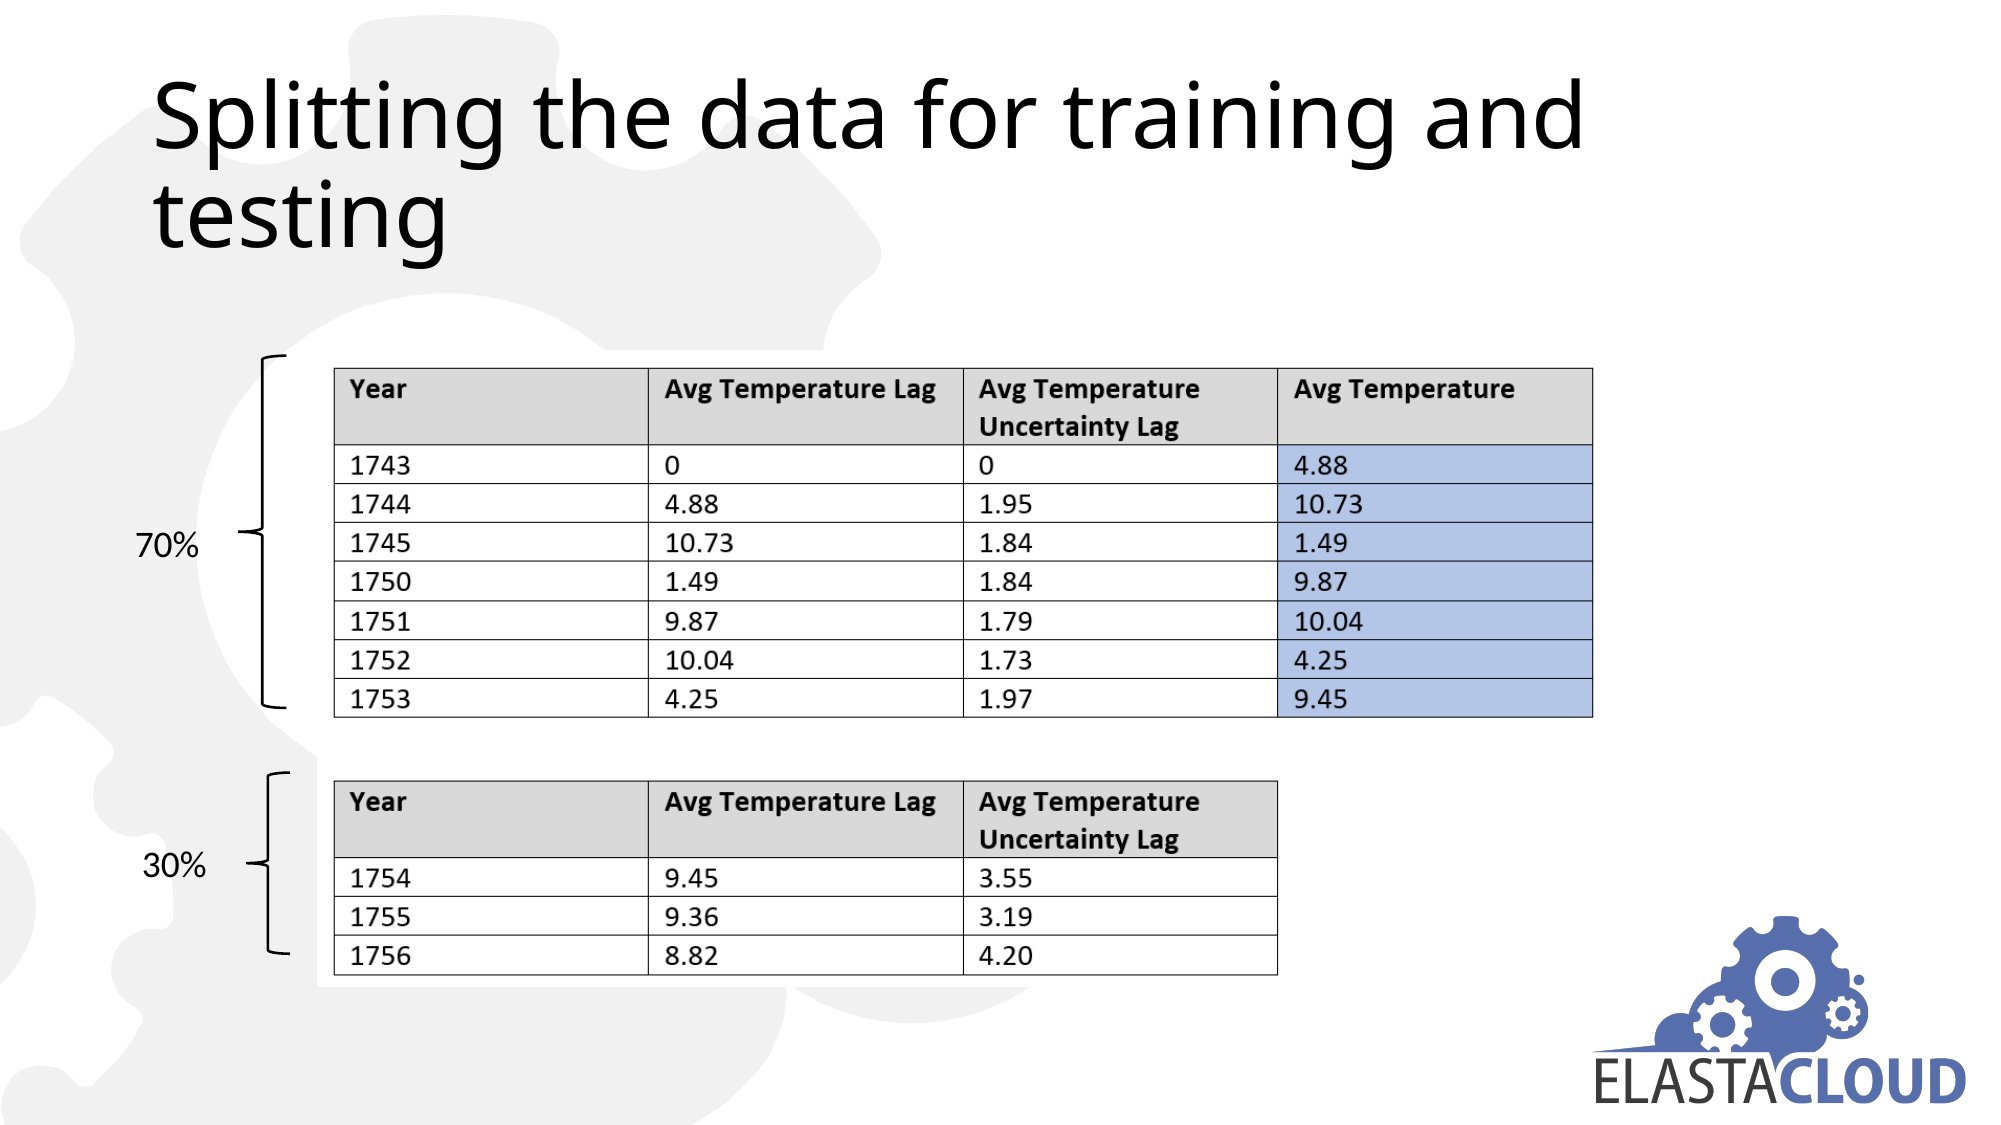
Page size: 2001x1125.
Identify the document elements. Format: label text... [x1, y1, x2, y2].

text_box 70% [120, 512, 235, 573]
picture [317, 350, 1975, 1117]
text_box [238, 355, 287, 709]
title Splitting the data for training and testing [137, 59, 1863, 278]
text_box [257, 772, 290, 955]
text_box 30% [127, 832, 257, 893]
